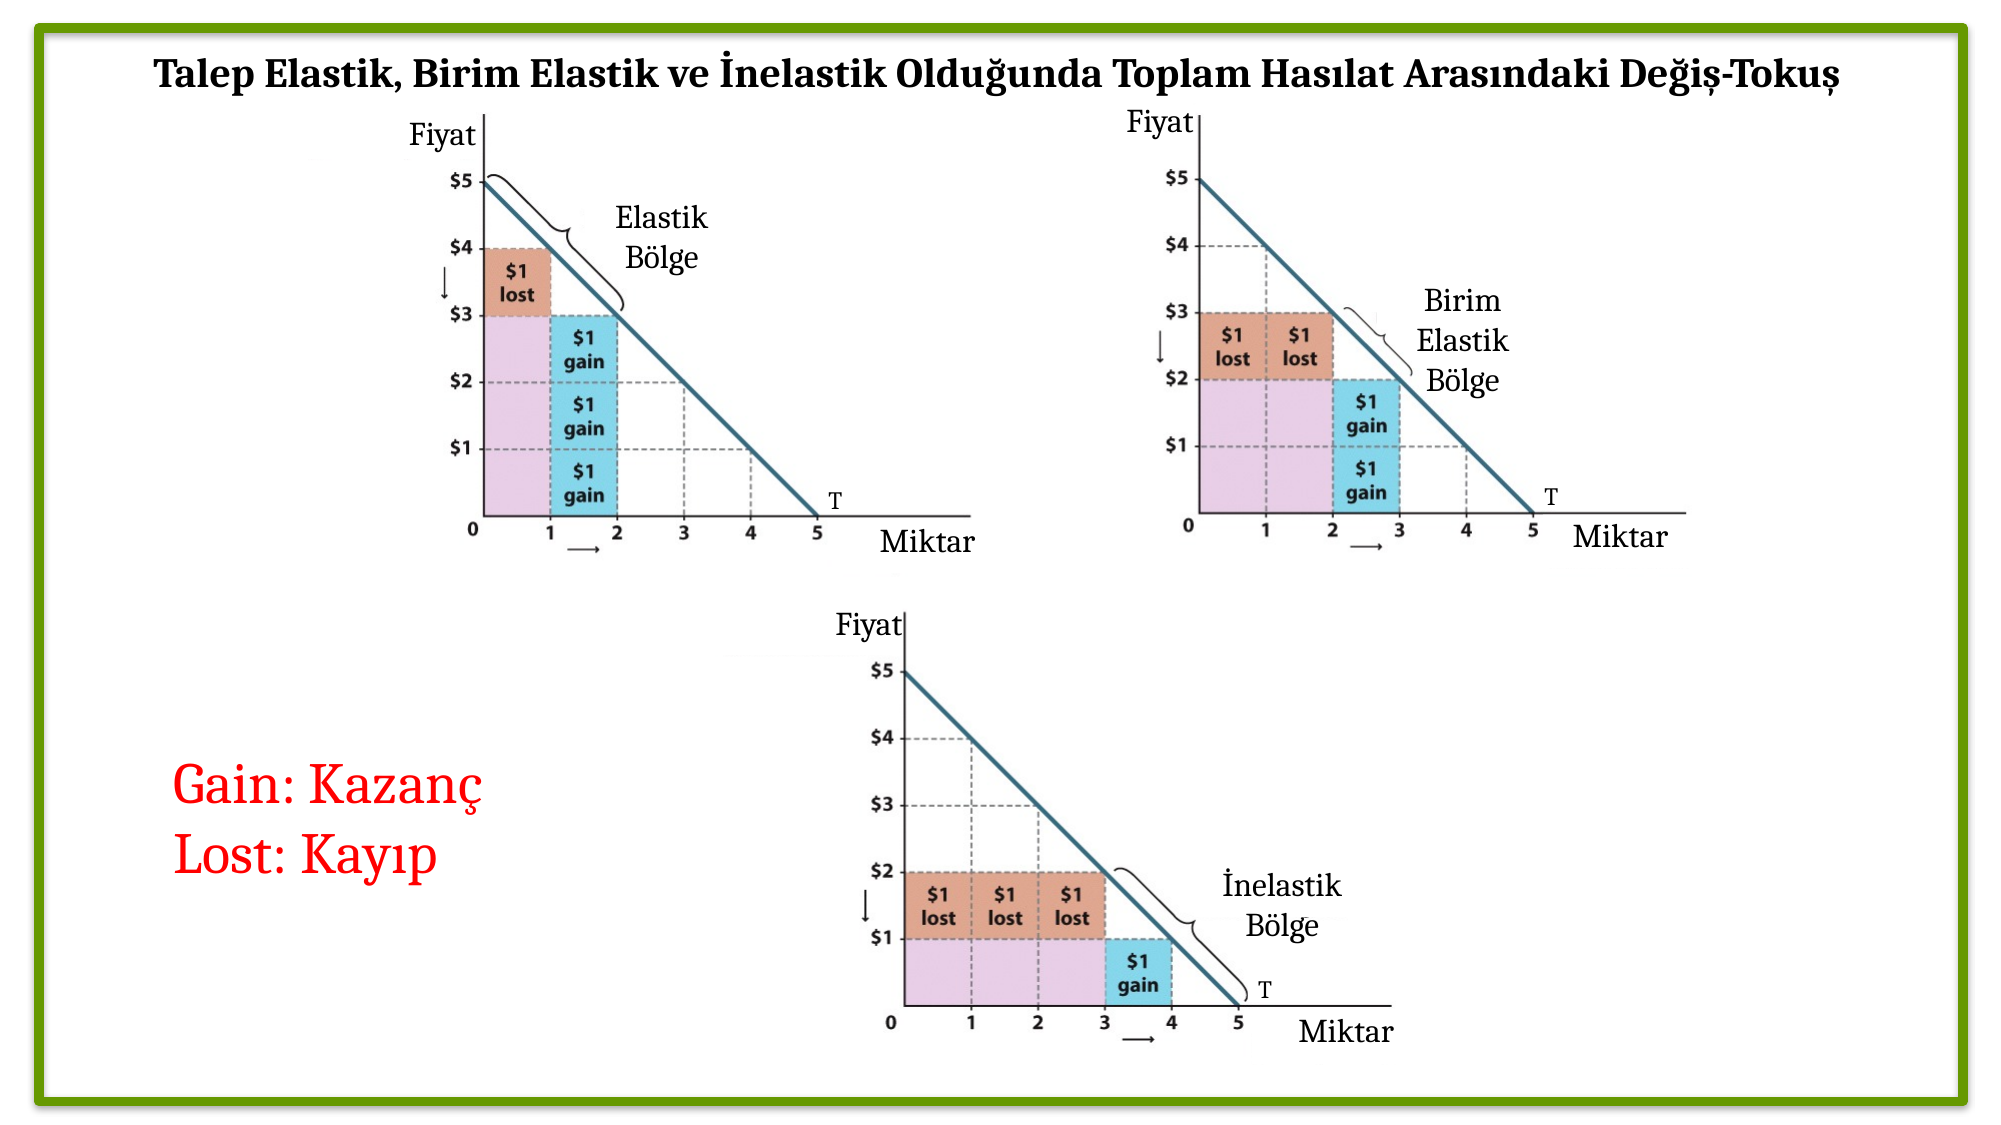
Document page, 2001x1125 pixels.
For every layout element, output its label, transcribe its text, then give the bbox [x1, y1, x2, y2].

text_box Gain: Kazanç Lost: Kayıp [158, 737, 294, 893]
picture [299, 64, 1701, 1073]
text_box Talep Elastik, Birim Elastik ve İnelastik Olduğunda Toplam Hasılat Arasındaki Değiş-Tokuş [113, 43, 1891, 106]
